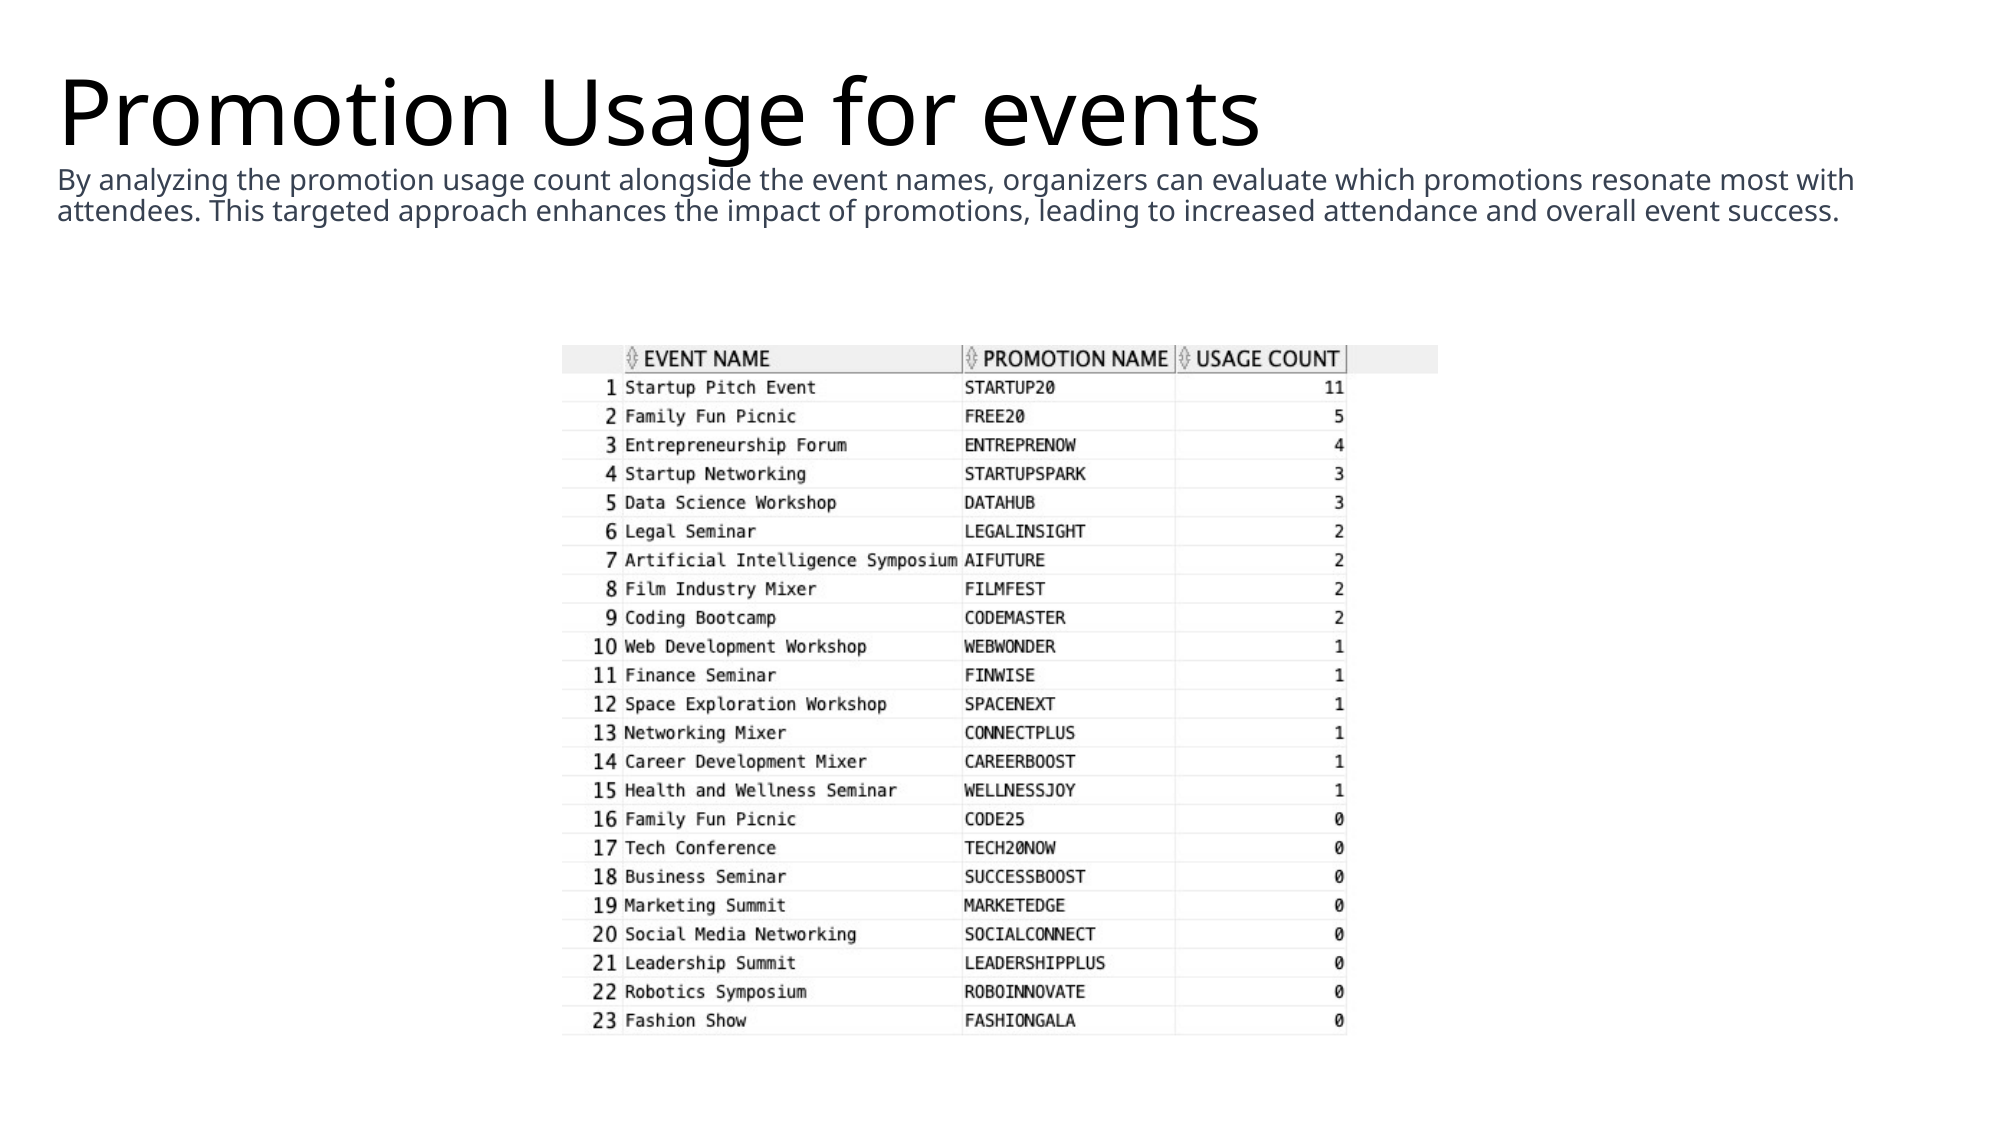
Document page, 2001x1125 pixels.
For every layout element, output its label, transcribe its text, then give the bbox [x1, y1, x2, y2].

title Promotion Usage for events By analyzing the promotion usage count alongside the event names, organizers can evaluate which promotions resonate most with attendees. This targeted approach enhances the impact of promotions, leading to increased attendance and overall event success. [42, 38, 1965, 256]
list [562, 345, 1438, 1060]
